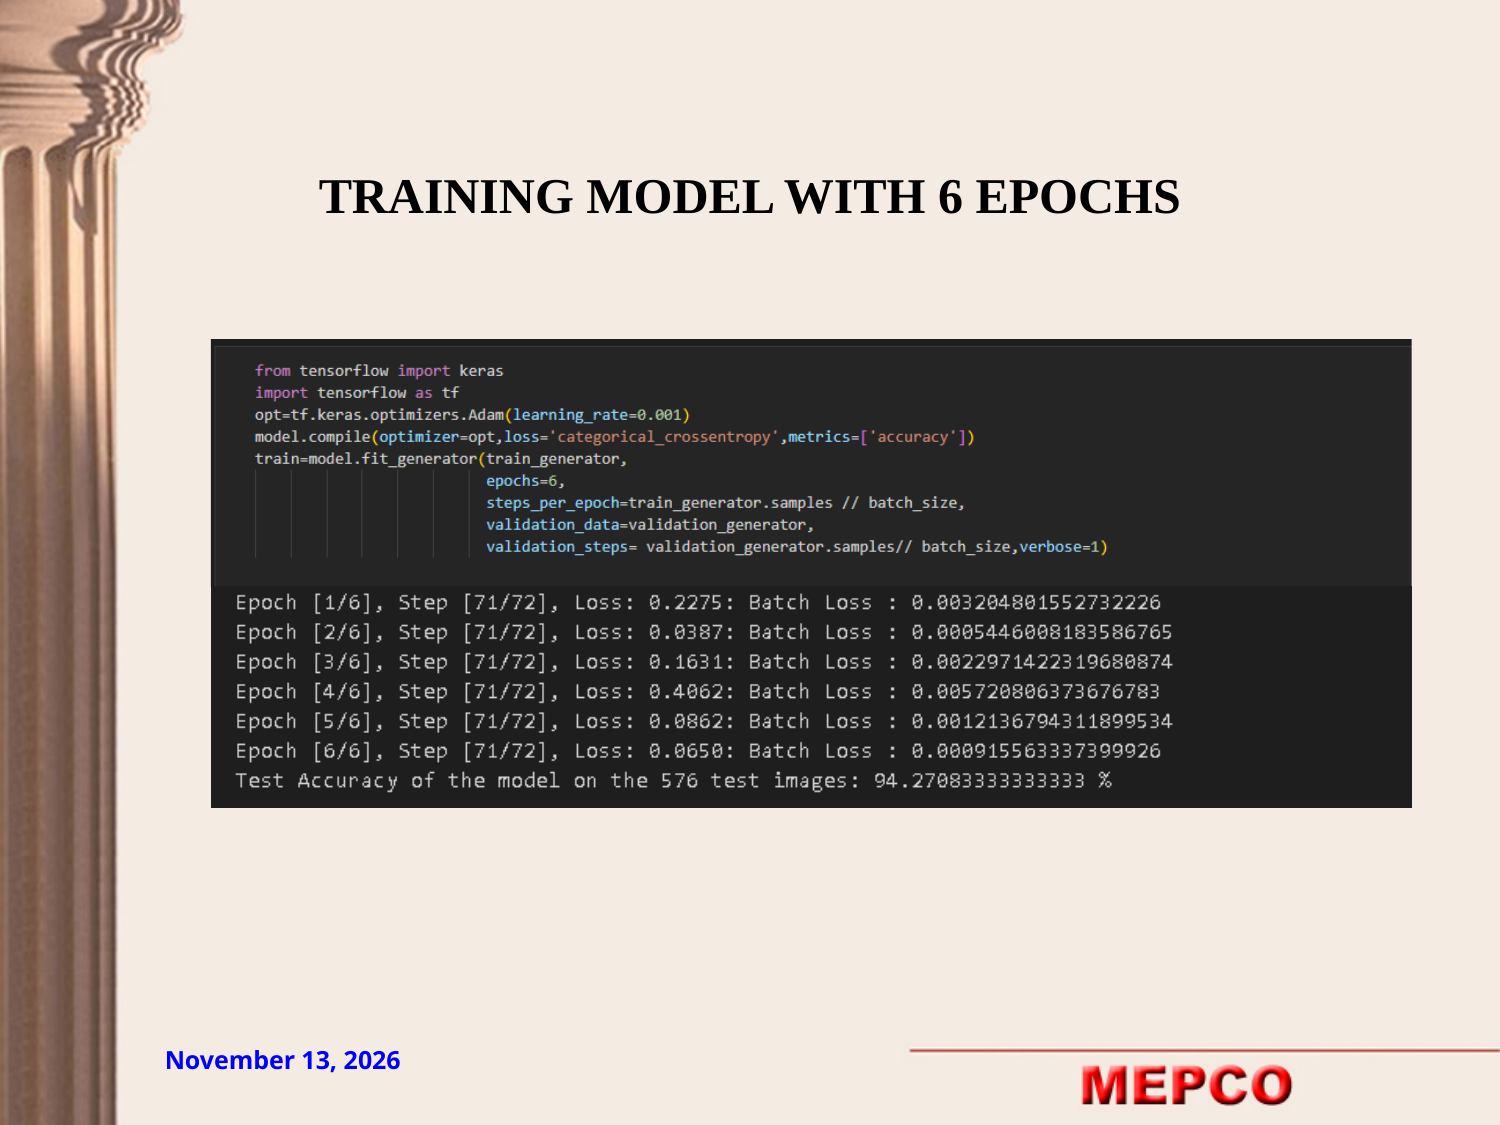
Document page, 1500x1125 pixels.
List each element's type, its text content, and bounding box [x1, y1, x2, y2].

title TRAINING MODEL WITH 6 EPOCHS [112, 99, 1388, 288]
picture [0, 0, 1500, 1125]
